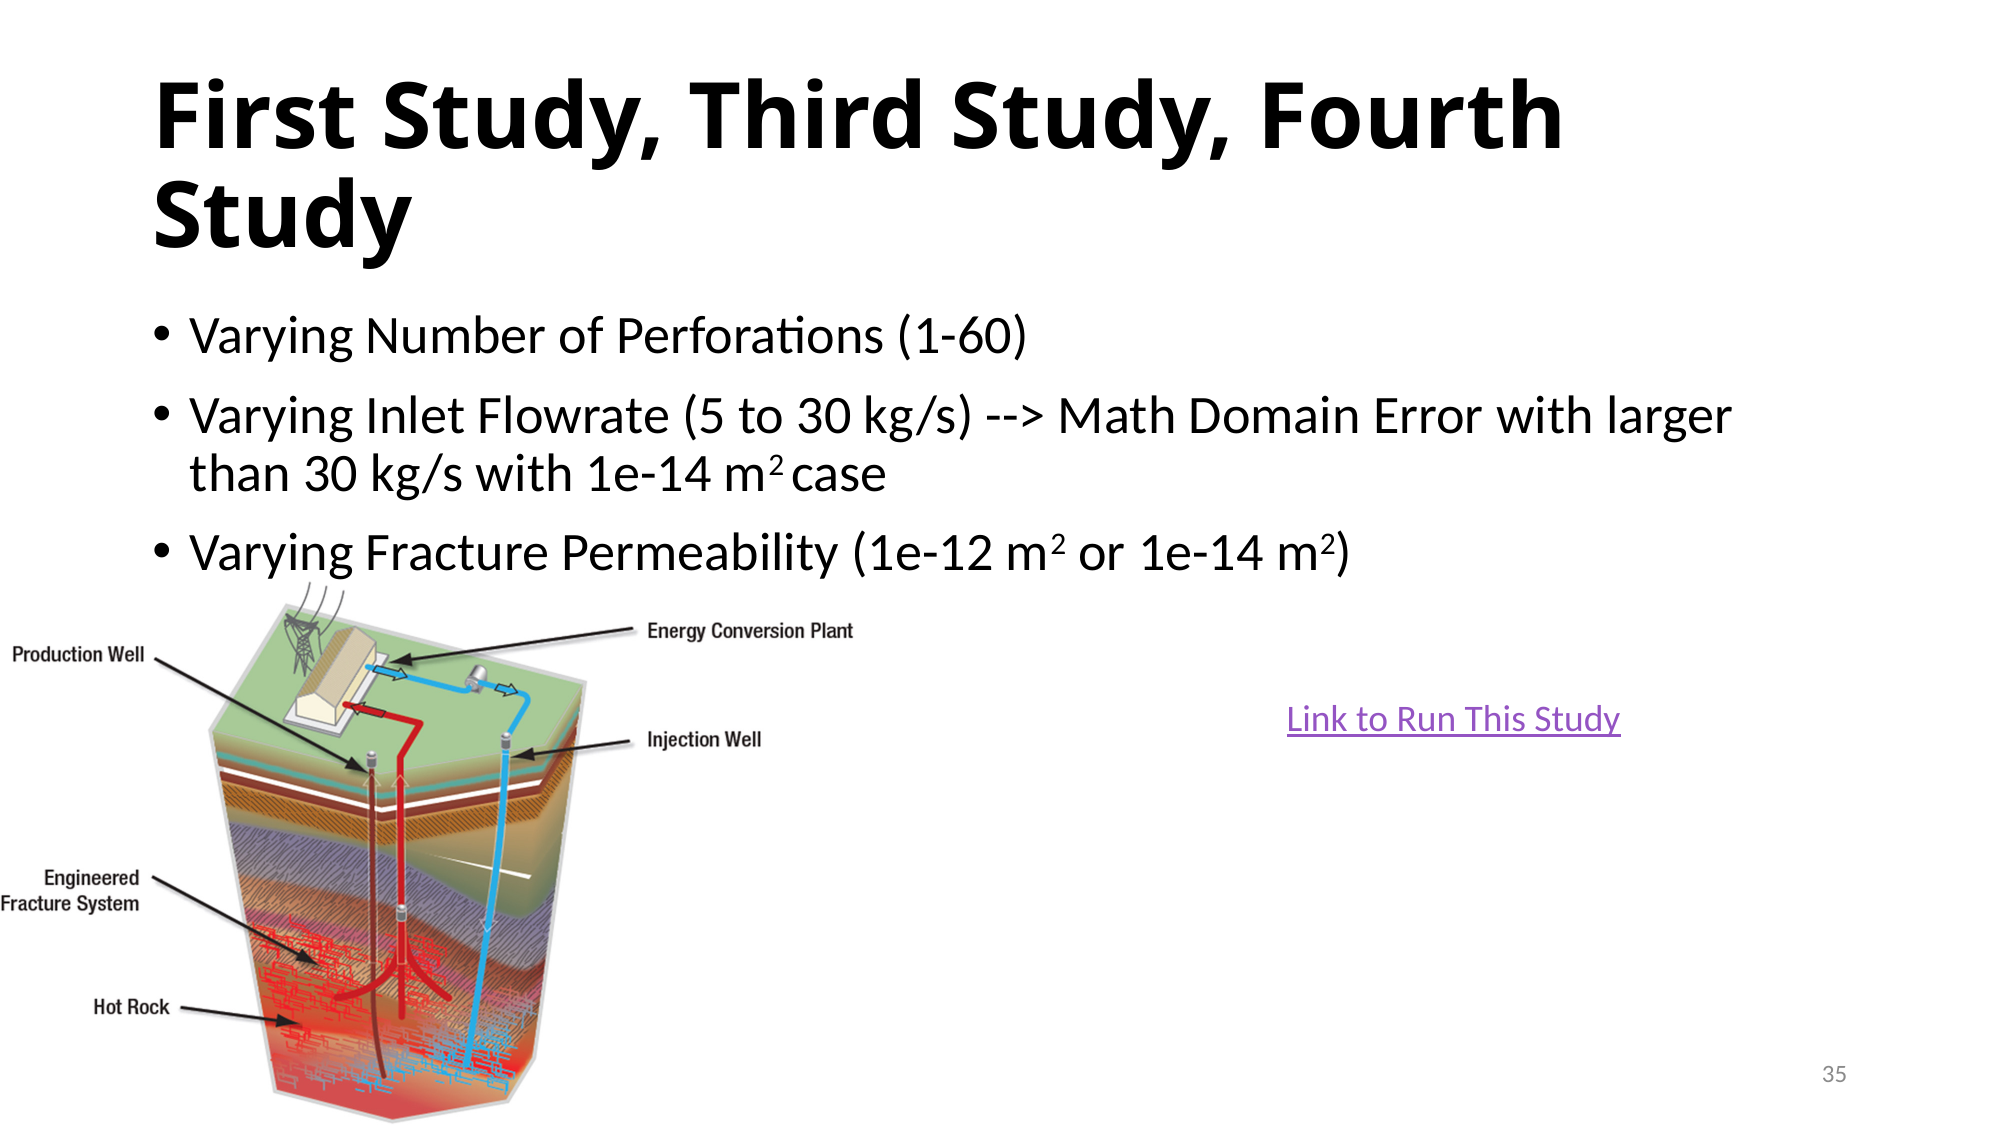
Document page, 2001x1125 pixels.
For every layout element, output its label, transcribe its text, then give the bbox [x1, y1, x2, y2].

title First Study, Third Study, Fourth Study [137, 59, 1863, 278]
text_box Link to Run This Study [1271, 686, 1824, 747]
picture [0, 580, 854, 1125]
slide_number 35 [1412, 1042, 1863, 1103]
list Varying Number of Perforations (1-60) Varying Inlet Flowrate (5 to 30 kg/s) --> Math Domain Error with larger than 30 kg/s with 1e-14 m2 case Varying Fracture Permeability (1e-12 m2 or 1e-14 m2) [137, 299, 1863, 1014]
